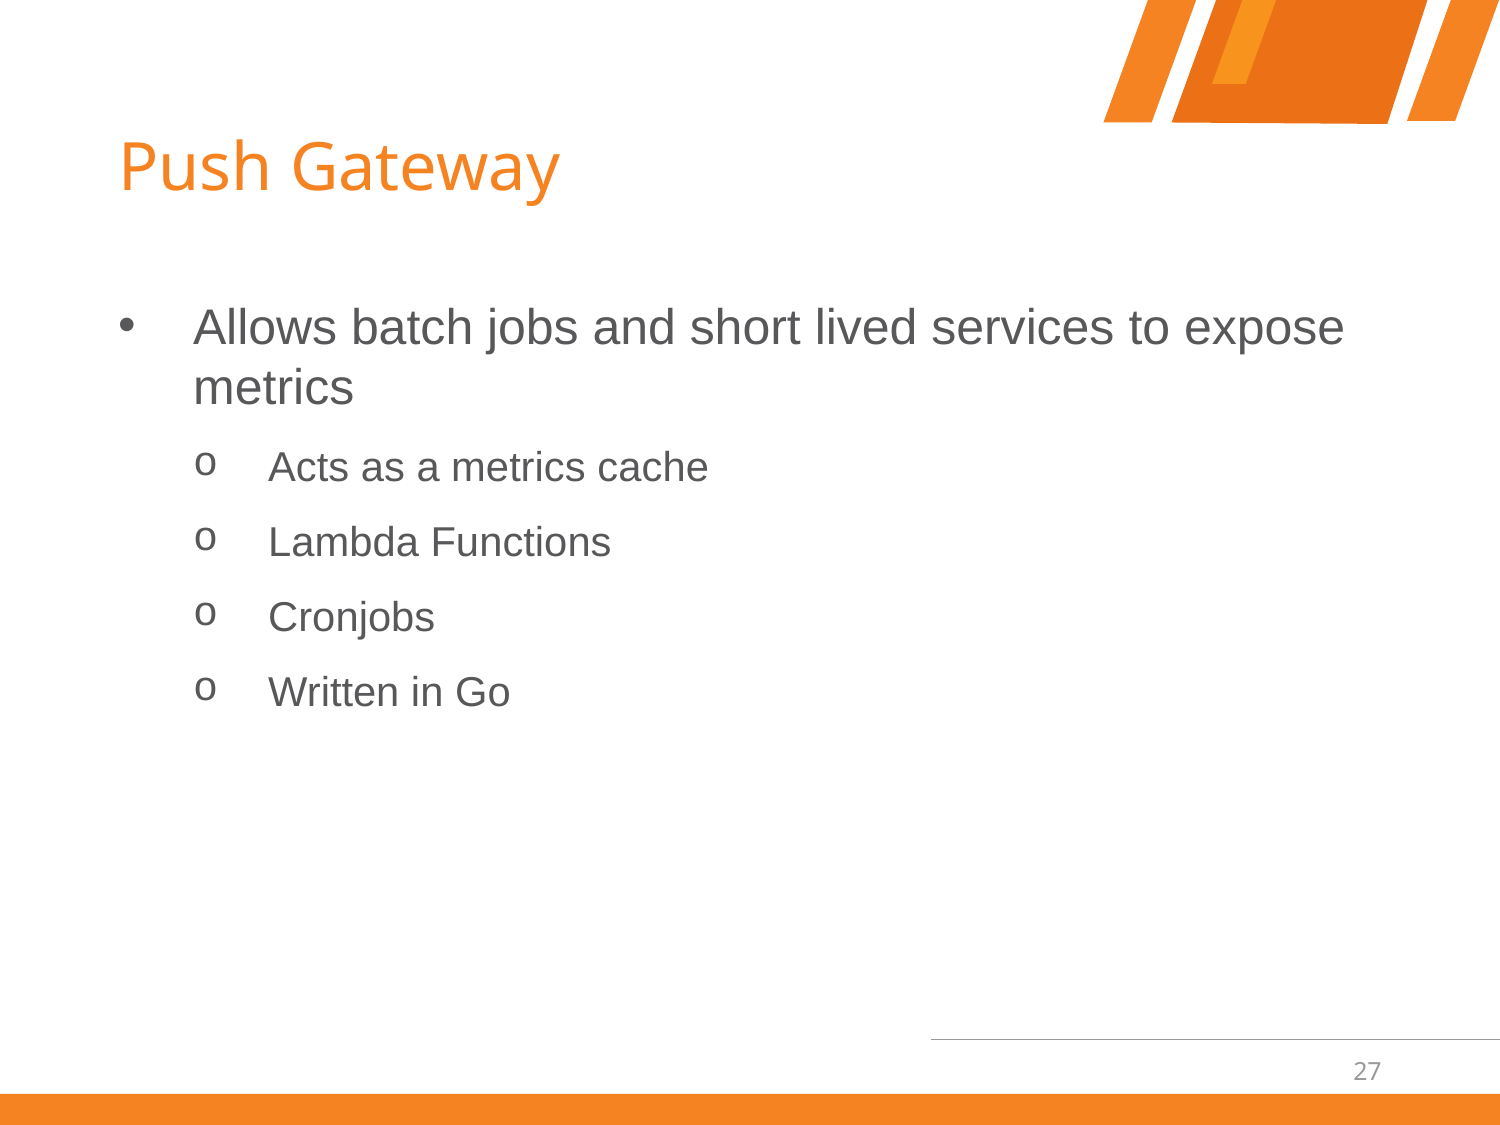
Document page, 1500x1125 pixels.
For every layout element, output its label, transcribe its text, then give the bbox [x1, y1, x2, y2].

title Push Gateway [103, 59, 1397, 278]
slide_number 27 [1059, 1069, 1397, 1103]
text_box Allows batch jobs and short lived services to expose metrics Acts as a metrics cache Lambda Functions Cronjobs Written in Go [103, 287, 1433, 1069]
